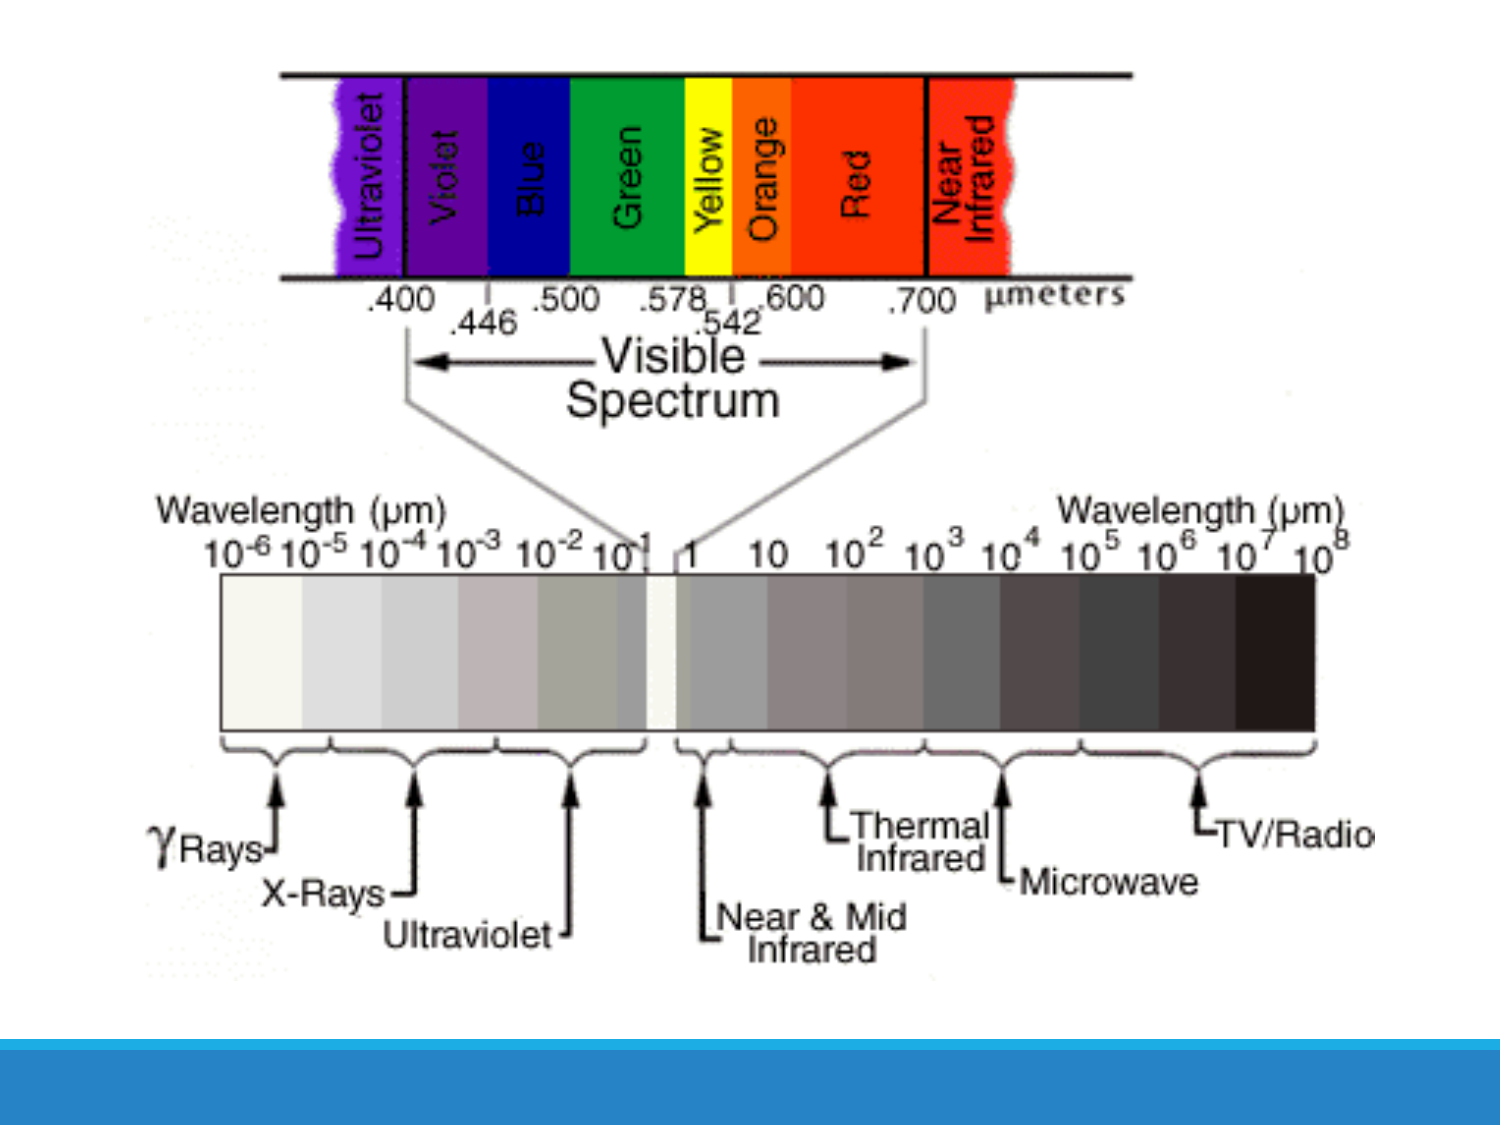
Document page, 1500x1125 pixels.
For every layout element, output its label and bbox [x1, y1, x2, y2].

picture [143, 70, 1376, 982]
